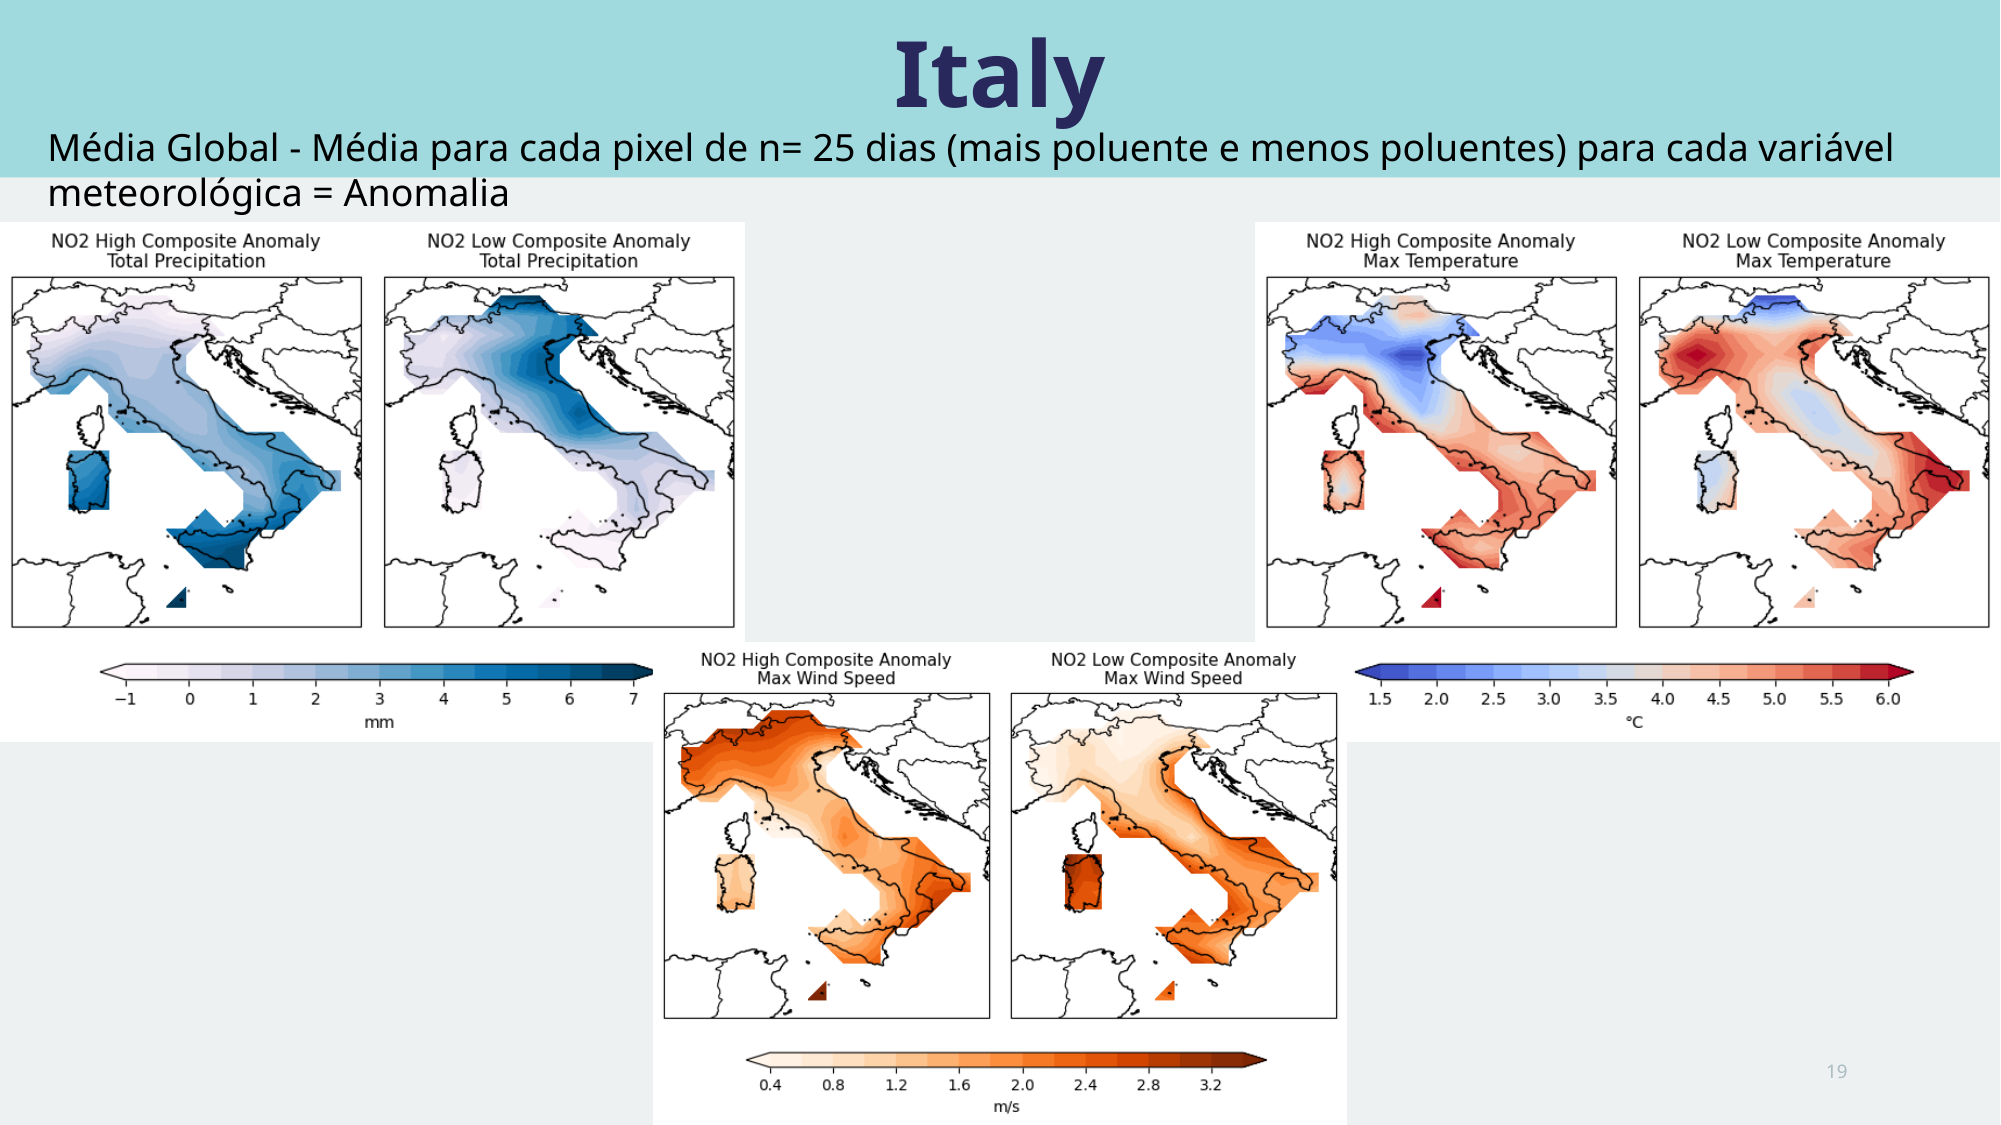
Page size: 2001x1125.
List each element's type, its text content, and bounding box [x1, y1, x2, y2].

title Italy [399, 0, 1601, 116]
slide_number 19 [1412, 1042, 1863, 1103]
picture [0, 222, 2000, 1125]
text_box Média Global - Média para cada pixel de n= 25 dias (mais poluente e menos poluentes) para cada variável meteorológica = Anomalia [32, 116, 1968, 222]
